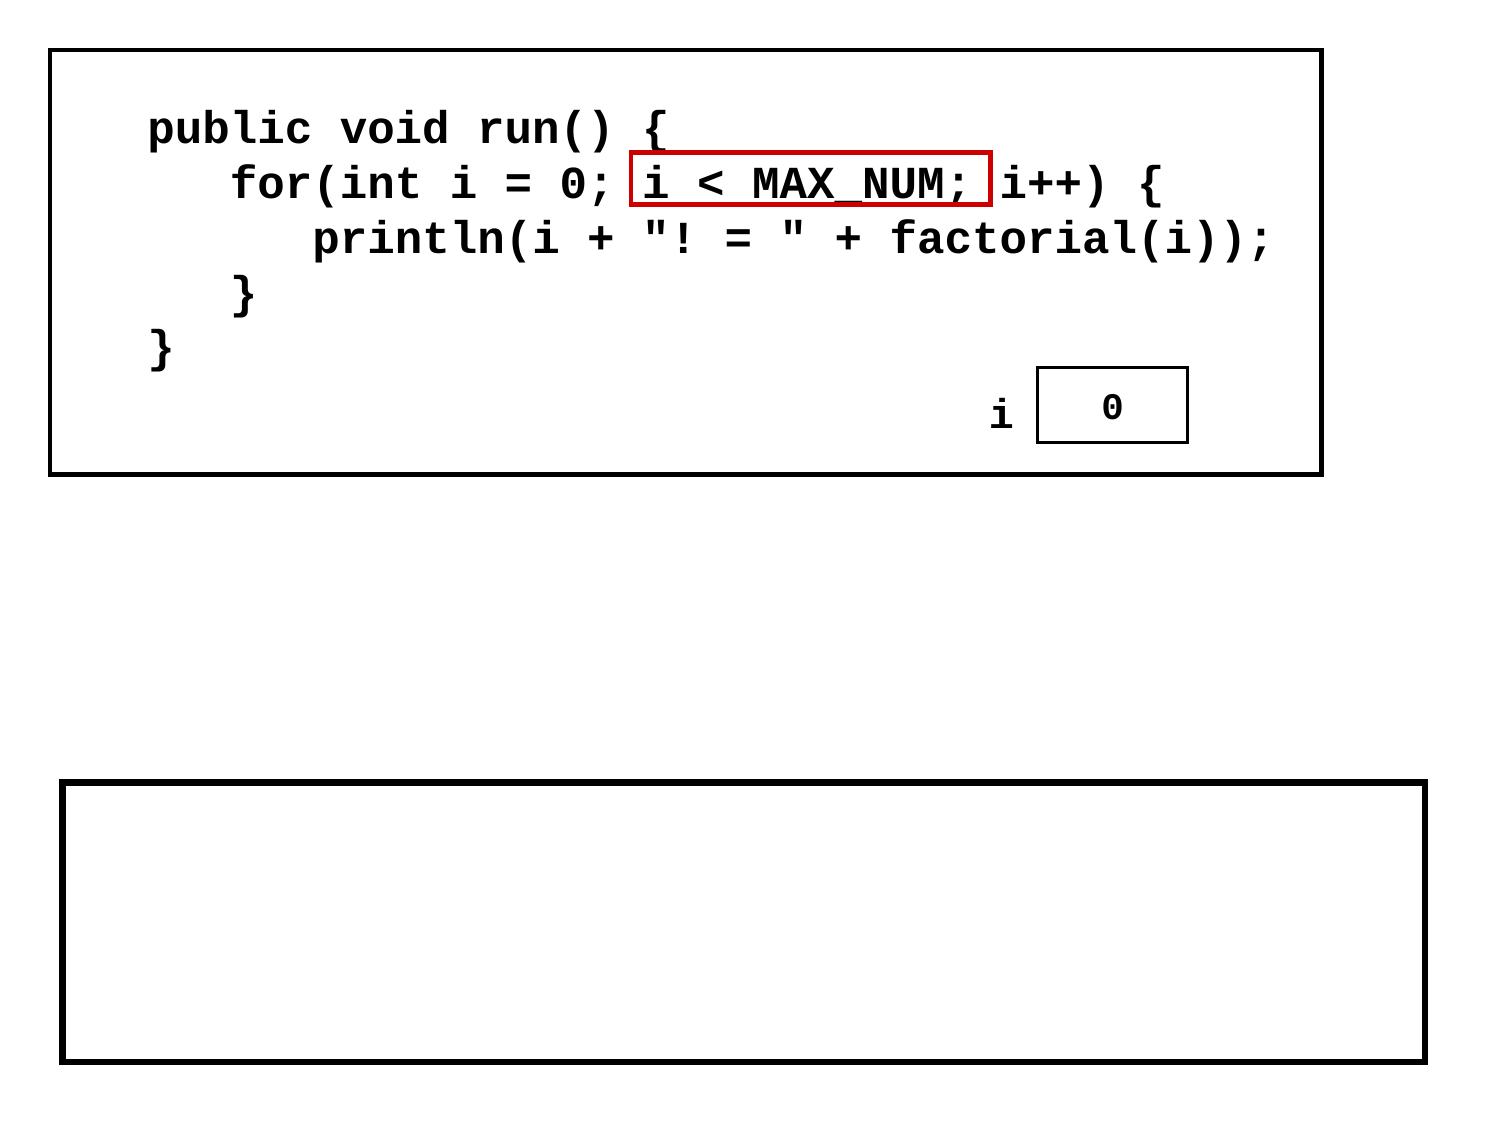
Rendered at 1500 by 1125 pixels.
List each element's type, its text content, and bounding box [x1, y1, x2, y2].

text_box [62, 782, 1425, 1063]
text_box [631, 152, 991, 205]
text_box public void run() { for(int i = 0; i < MAX_NUM; i++) { println(i + "! = " + factorial(i)); } } [49, 49, 1322, 475]
text_box i [974, 379, 1050, 445]
text_box 0 [1037, 367, 1188, 443]
